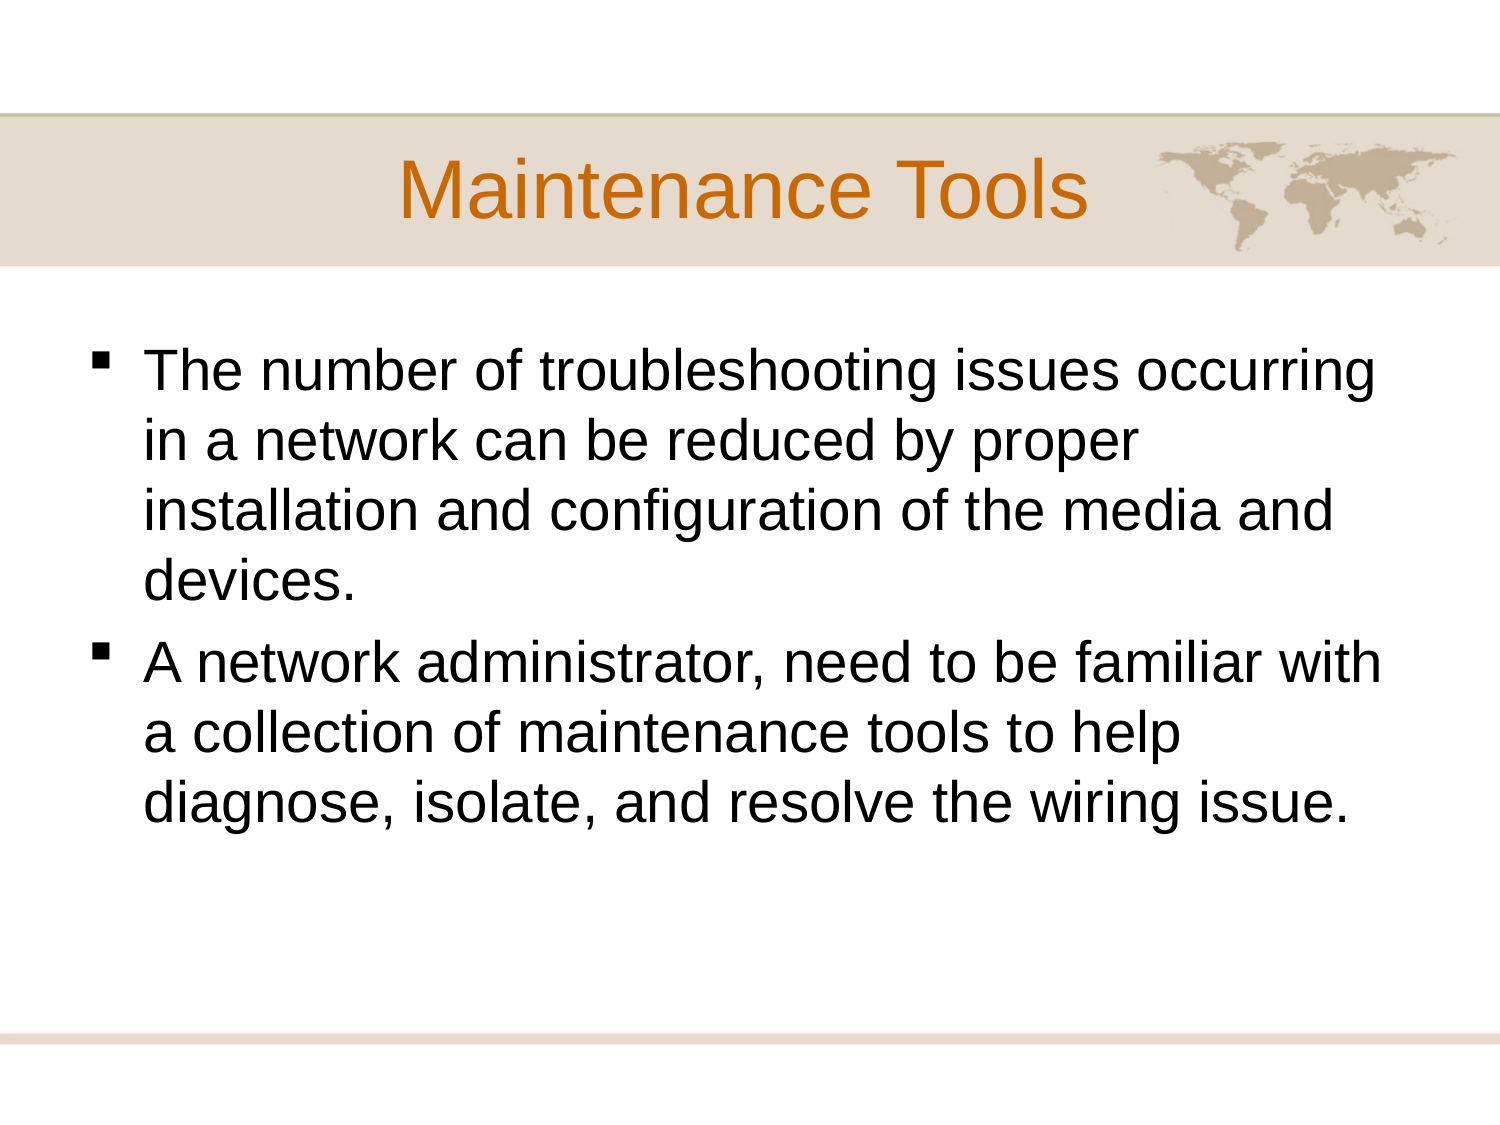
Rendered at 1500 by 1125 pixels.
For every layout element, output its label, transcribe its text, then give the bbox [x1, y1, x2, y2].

title Maintenance Tools [68, 137, 1419, 233]
picture [0, 0, 1500, 1125]
list The number of troubleshooting issues occurring in a network can be reduced by proper installation and configuration of the media and devices. A network administrator, need to be familiar with a collection of maintenance tools to help diagnose, isolate, and resolve the wiring issue. [72, 324, 1423, 925]
